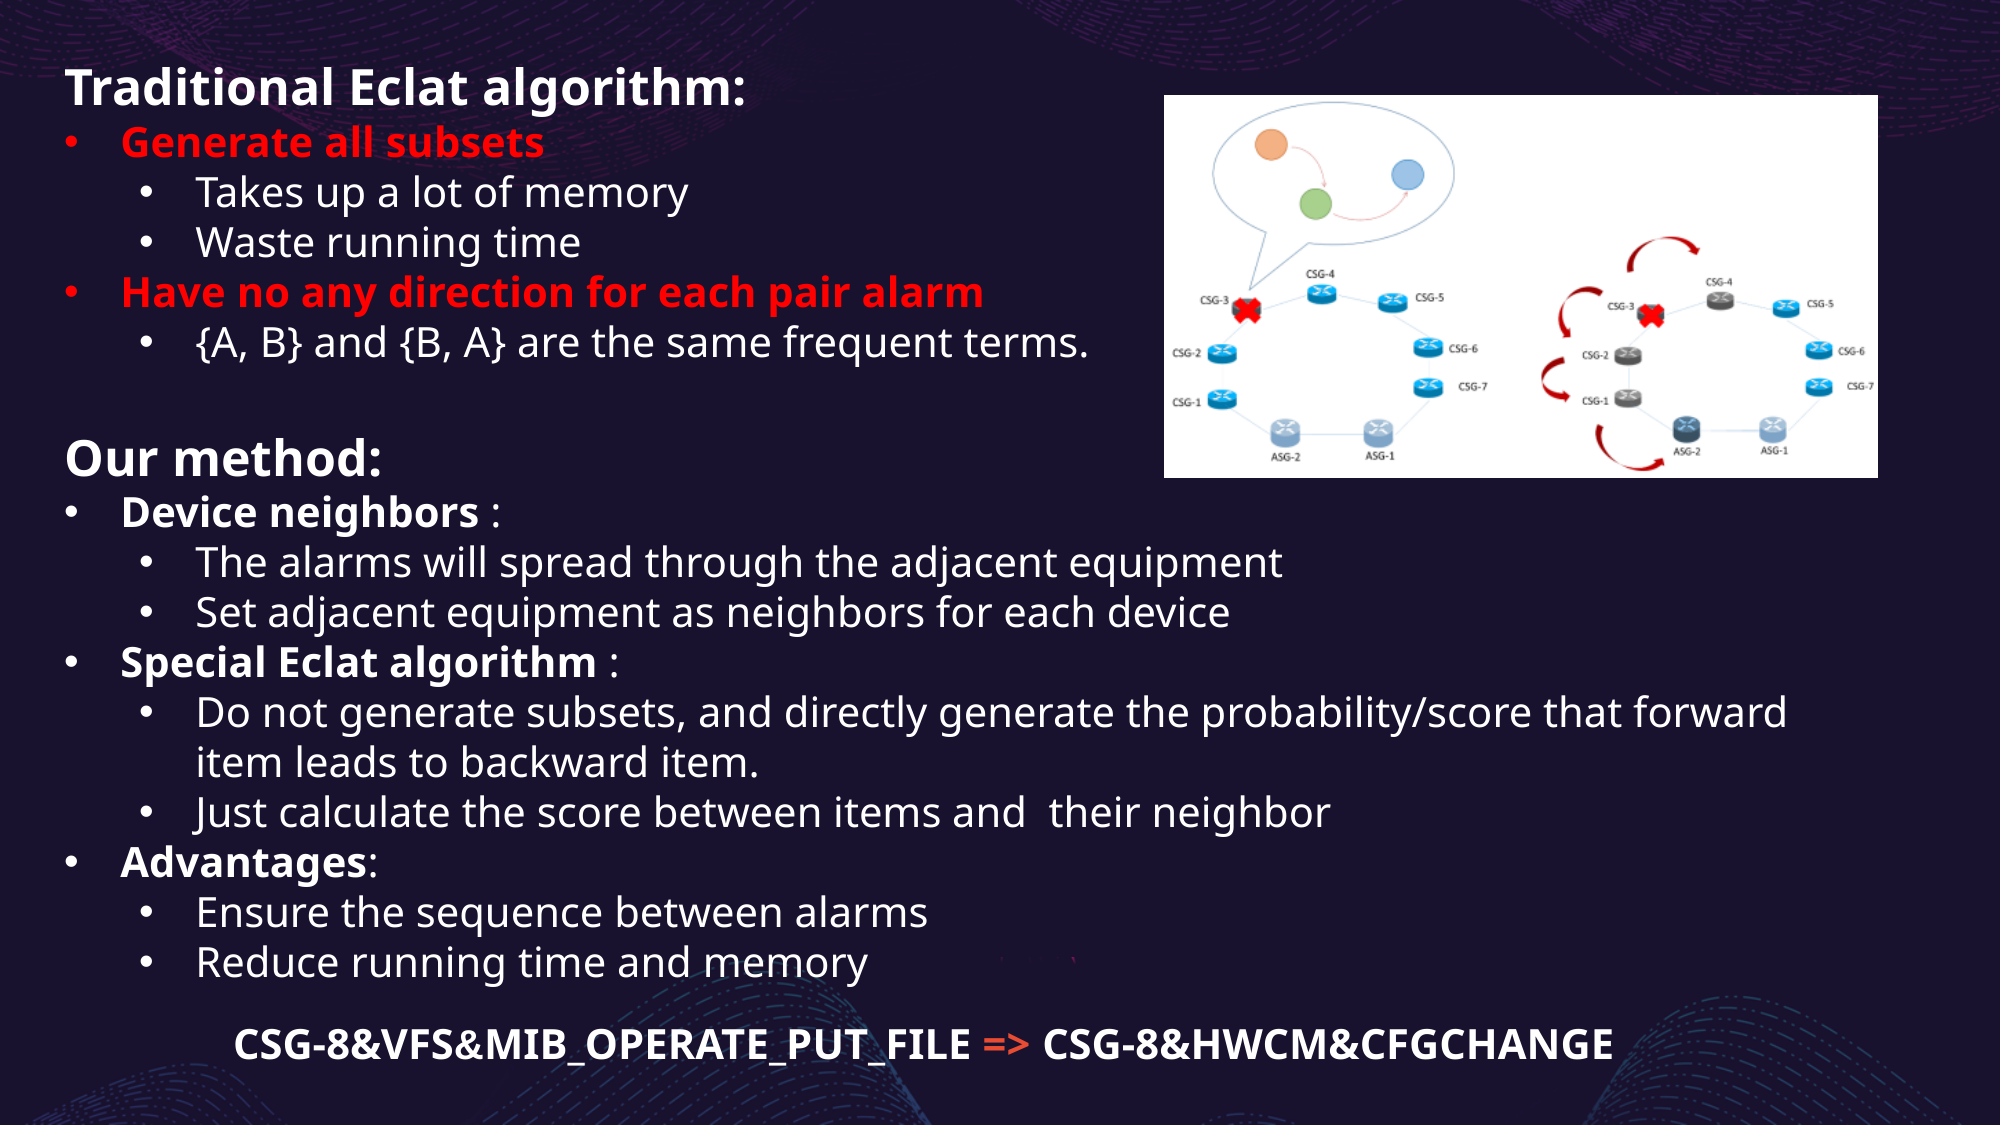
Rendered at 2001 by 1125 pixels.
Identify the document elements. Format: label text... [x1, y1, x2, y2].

text_box CSG-8&VFS&MIB_OPERATE_PUT_FILE => CSG-8&HWCM&CFGCHANGE [218, 1010, 1782, 1076]
picture [0, 0, 2000, 478]
text_box Traditional Eclat algorithm: Generate all subsets Takes up a lot of memory Waste running time Have no any direction for each pair alarm {A, B} and {B, A} are the same frequent terms. Our method: Device neighbors : The alarms will spread through the adjacent equipment Set adjacent equipment as neighbors for each device Special Eclat algorithm : Do not generate subsets, and directly generate the probability/score that forward item leads to backward item. Just calculate the score between items and their neighbor Advantages: Ensure the sequence between alarms Reduce running time and memory [49, 48, 1848, 994]
picture [0, 957, 2000, 1125]
